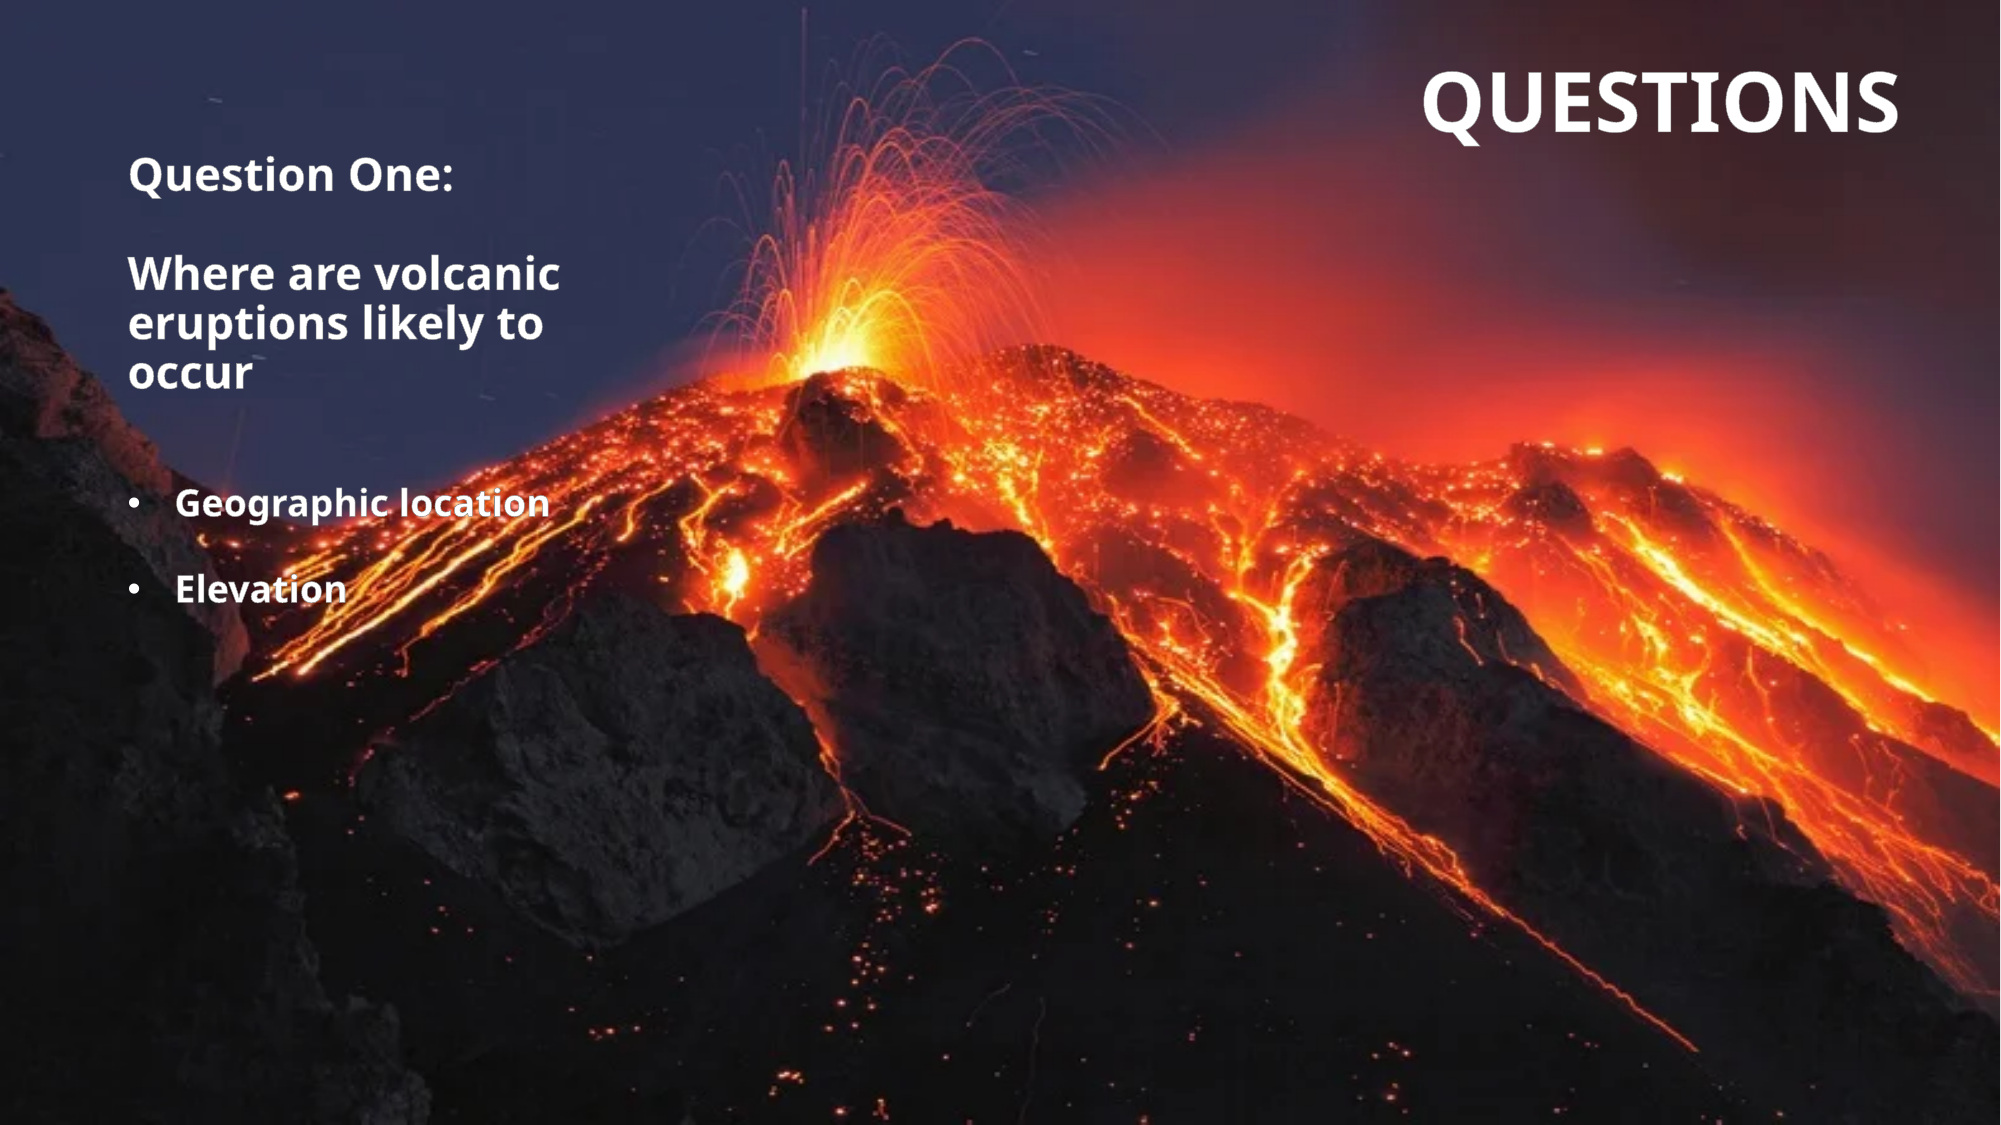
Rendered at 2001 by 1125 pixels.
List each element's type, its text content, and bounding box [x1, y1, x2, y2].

picture [0, 0, 2001, 1125]
list Geographic location Elevation [112, 476, 680, 1021]
list Question One: Where are volcanic eruptions likely to occur [112, 0, 680, 407]
title Questions [680, 0, 1916, 212]
